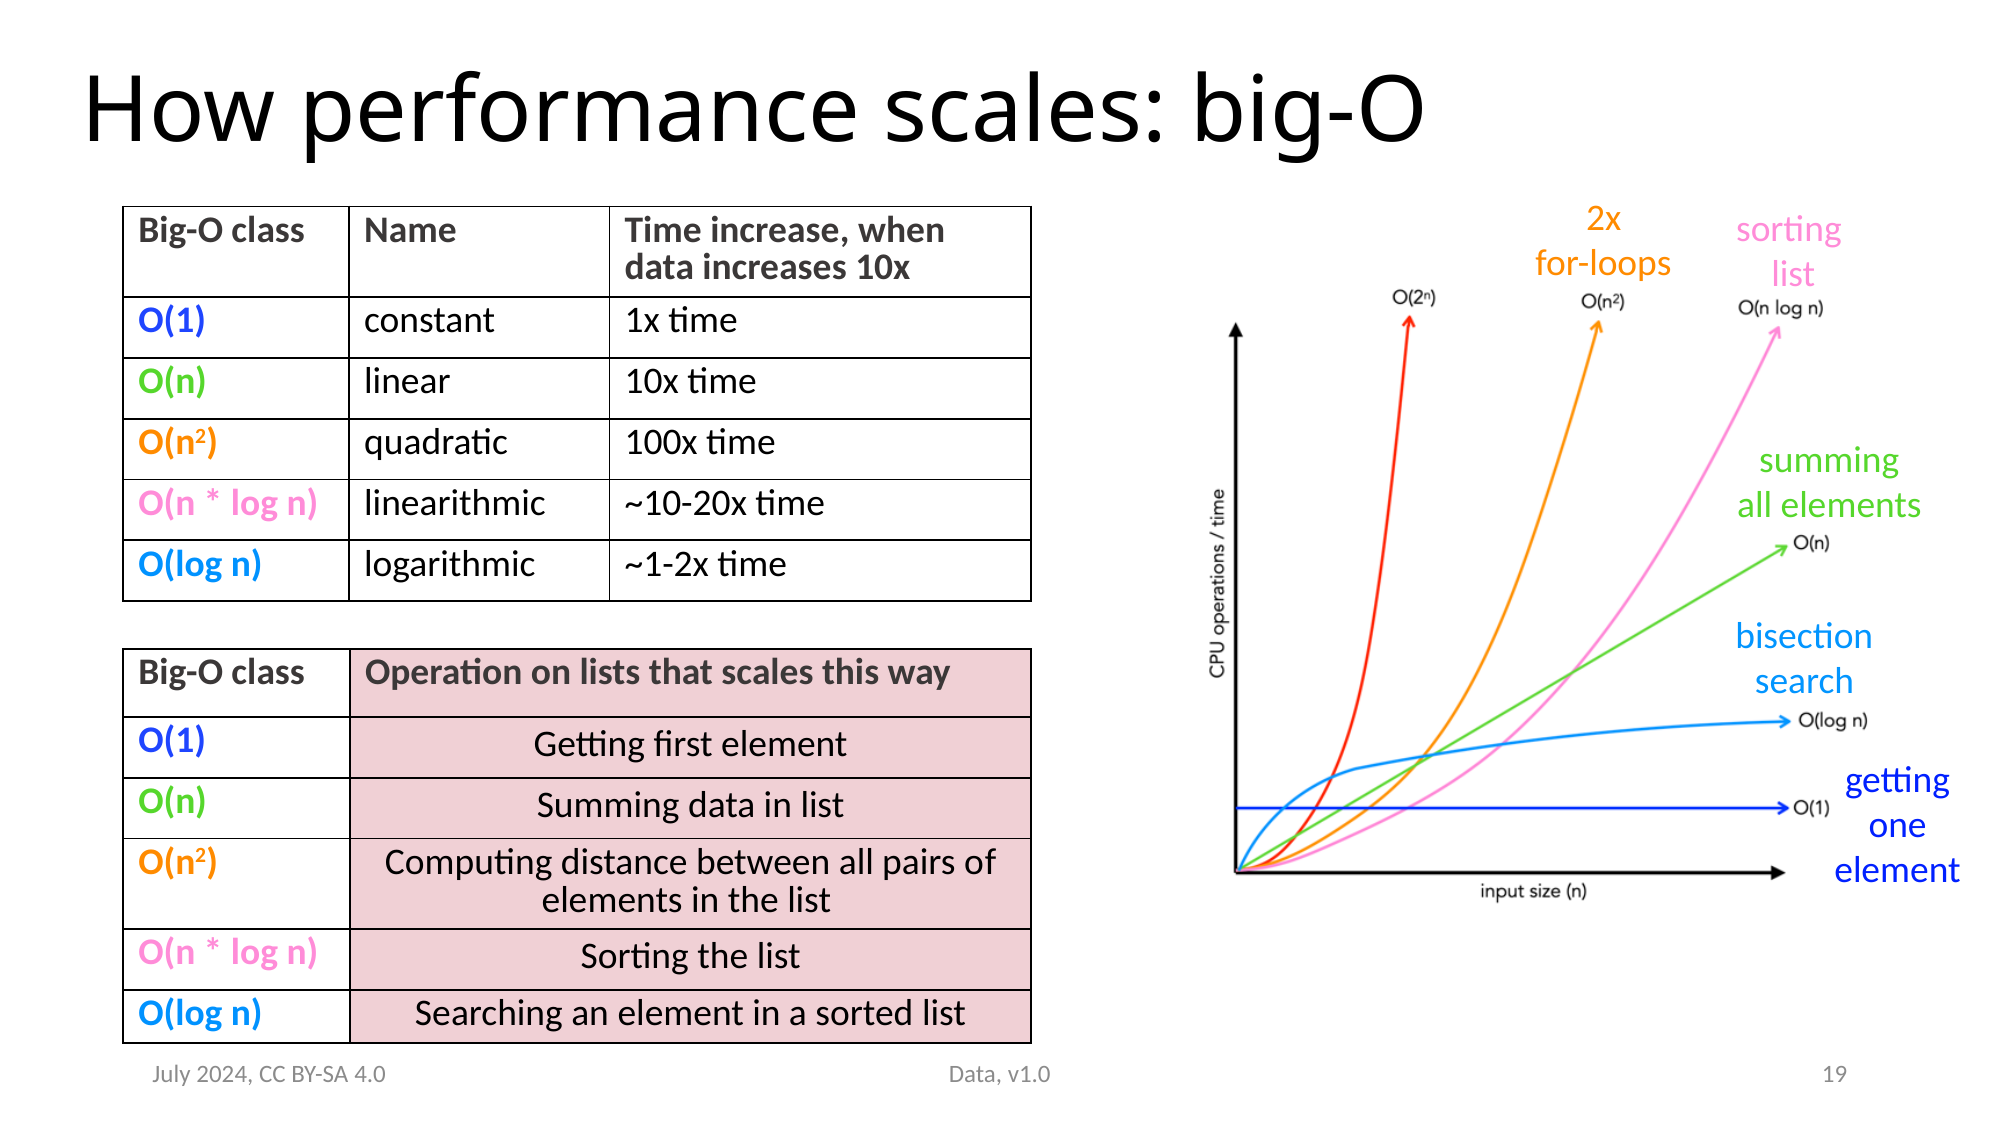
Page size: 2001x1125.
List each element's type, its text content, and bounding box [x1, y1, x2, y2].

table_cell O(log n) [124, 541, 348, 600]
title How performance scales: big-O [66, 37, 1934, 186]
table_header Big-O class [124, 207, 348, 296]
table_cell O(1) [124, 718, 349, 777]
table_cell Sorting the list [351, 930, 1030, 989]
table_cell Getting first element [351, 718, 1030, 777]
table_cell O(log n) [124, 991, 349, 1042]
table_cell linearithmic [350, 480, 609, 539]
table_cell O(1) [124, 298, 348, 357]
table_cell constant [350, 298, 609, 357]
table_header Operation on lists that scales this way [351, 650, 1030, 716]
table_cell O(n) [124, 779, 349, 838]
table_header Big-O class [124, 650, 349, 716]
table_header Time increase, when data increases 10x [610, 207, 1030, 296]
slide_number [137, 1044, 588, 1103]
table_cell Summing data in list [351, 779, 1030, 838]
table_cell O(n * log n) [124, 480, 348, 539]
table_cell quadratic [350, 420, 609, 479]
table_cell O(n * log n) [124, 930, 349, 989]
table_cell O(n) [124, 359, 348, 418]
table_cell logarithmic [350, 541, 609, 600]
table_cell 10x time [610, 359, 1030, 418]
table_cell O(n2) [124, 839, 349, 928]
table_cell 100x time [610, 420, 1030, 479]
slide_number 19 [1412, 1042, 1863, 1103]
table_cell ~10-20x time [610, 480, 1030, 539]
table_cell 1x time [610, 298, 1030, 357]
text_box getting one element [1939, 747, 1991, 898]
table_cell O(n2) [124, 420, 348, 479]
table_cell linear [350, 359, 609, 418]
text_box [1177, 185, 1939, 930]
footer Data, v1.0 [662, 1042, 1338, 1103]
table_cell Computing distance between all pairs of elements in the list [351, 839, 1030, 928]
table_cell Searching an element in a sorted list [351, 991, 1030, 1042]
table_cell ~1-2x time [610, 541, 1030, 600]
table_header Name [350, 207, 609, 296]
